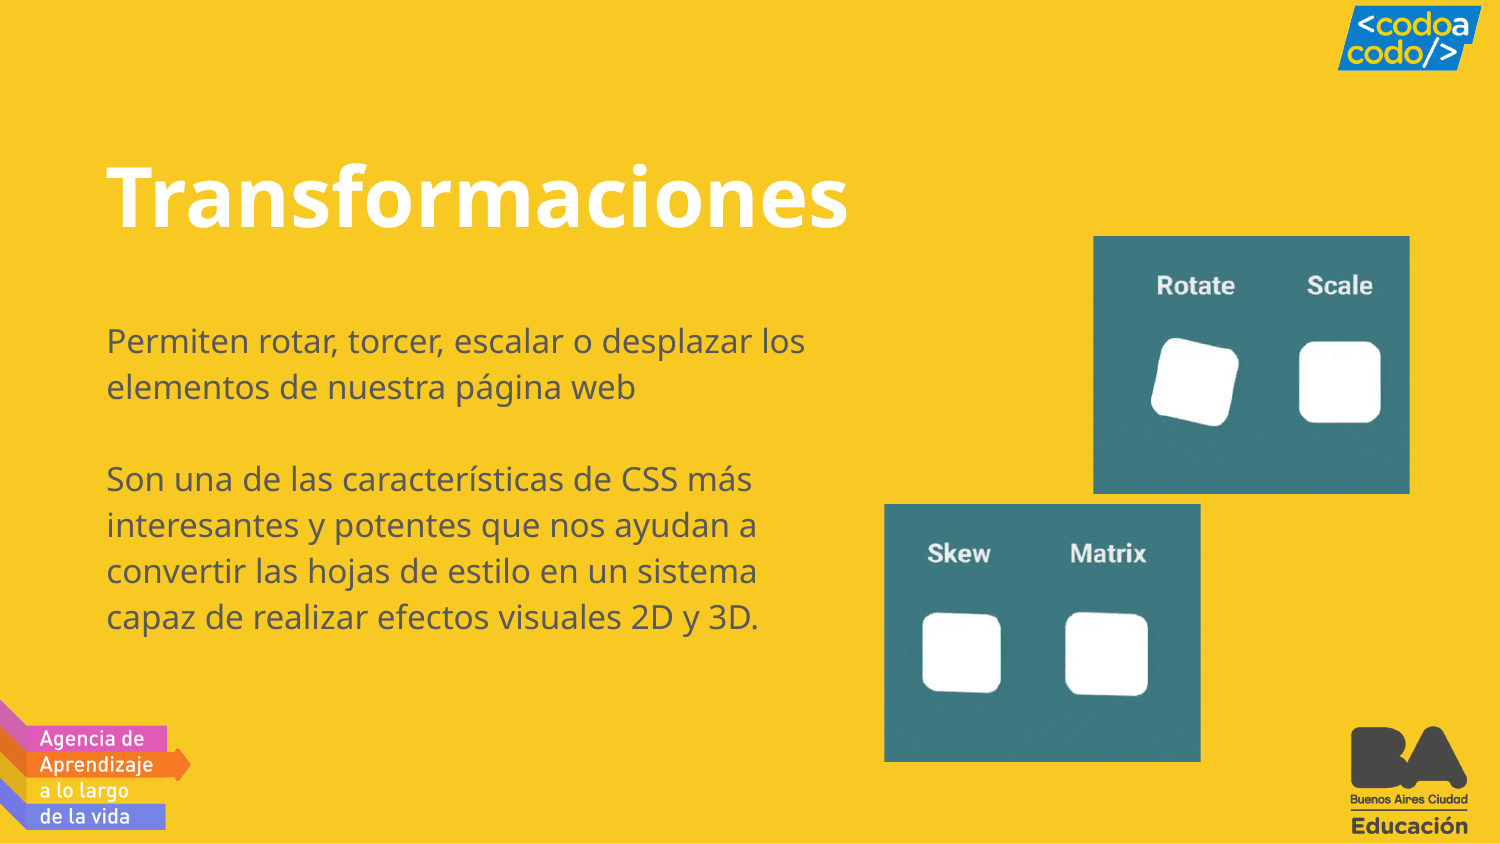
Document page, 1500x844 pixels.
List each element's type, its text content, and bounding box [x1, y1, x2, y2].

picture [1297, 668, 1500, 844]
picture [0, 699, 191, 830]
picture [1093, 235, 1410, 495]
picture [883, 504, 1201, 763]
title Transformaciones [90, 1, 1410, 259]
subtitle Permiten rotar, torcer, escalar o desplazar los elementos de nuestra página web Son una de las características de CSS más interesantes y potentes que nos ayudan a convertir las hojas de estilo en un sistema capaz de realizar efectos visuales 2D y 3D. [91, 299, 843, 667]
picture [1410, 5, 1482, 71]
